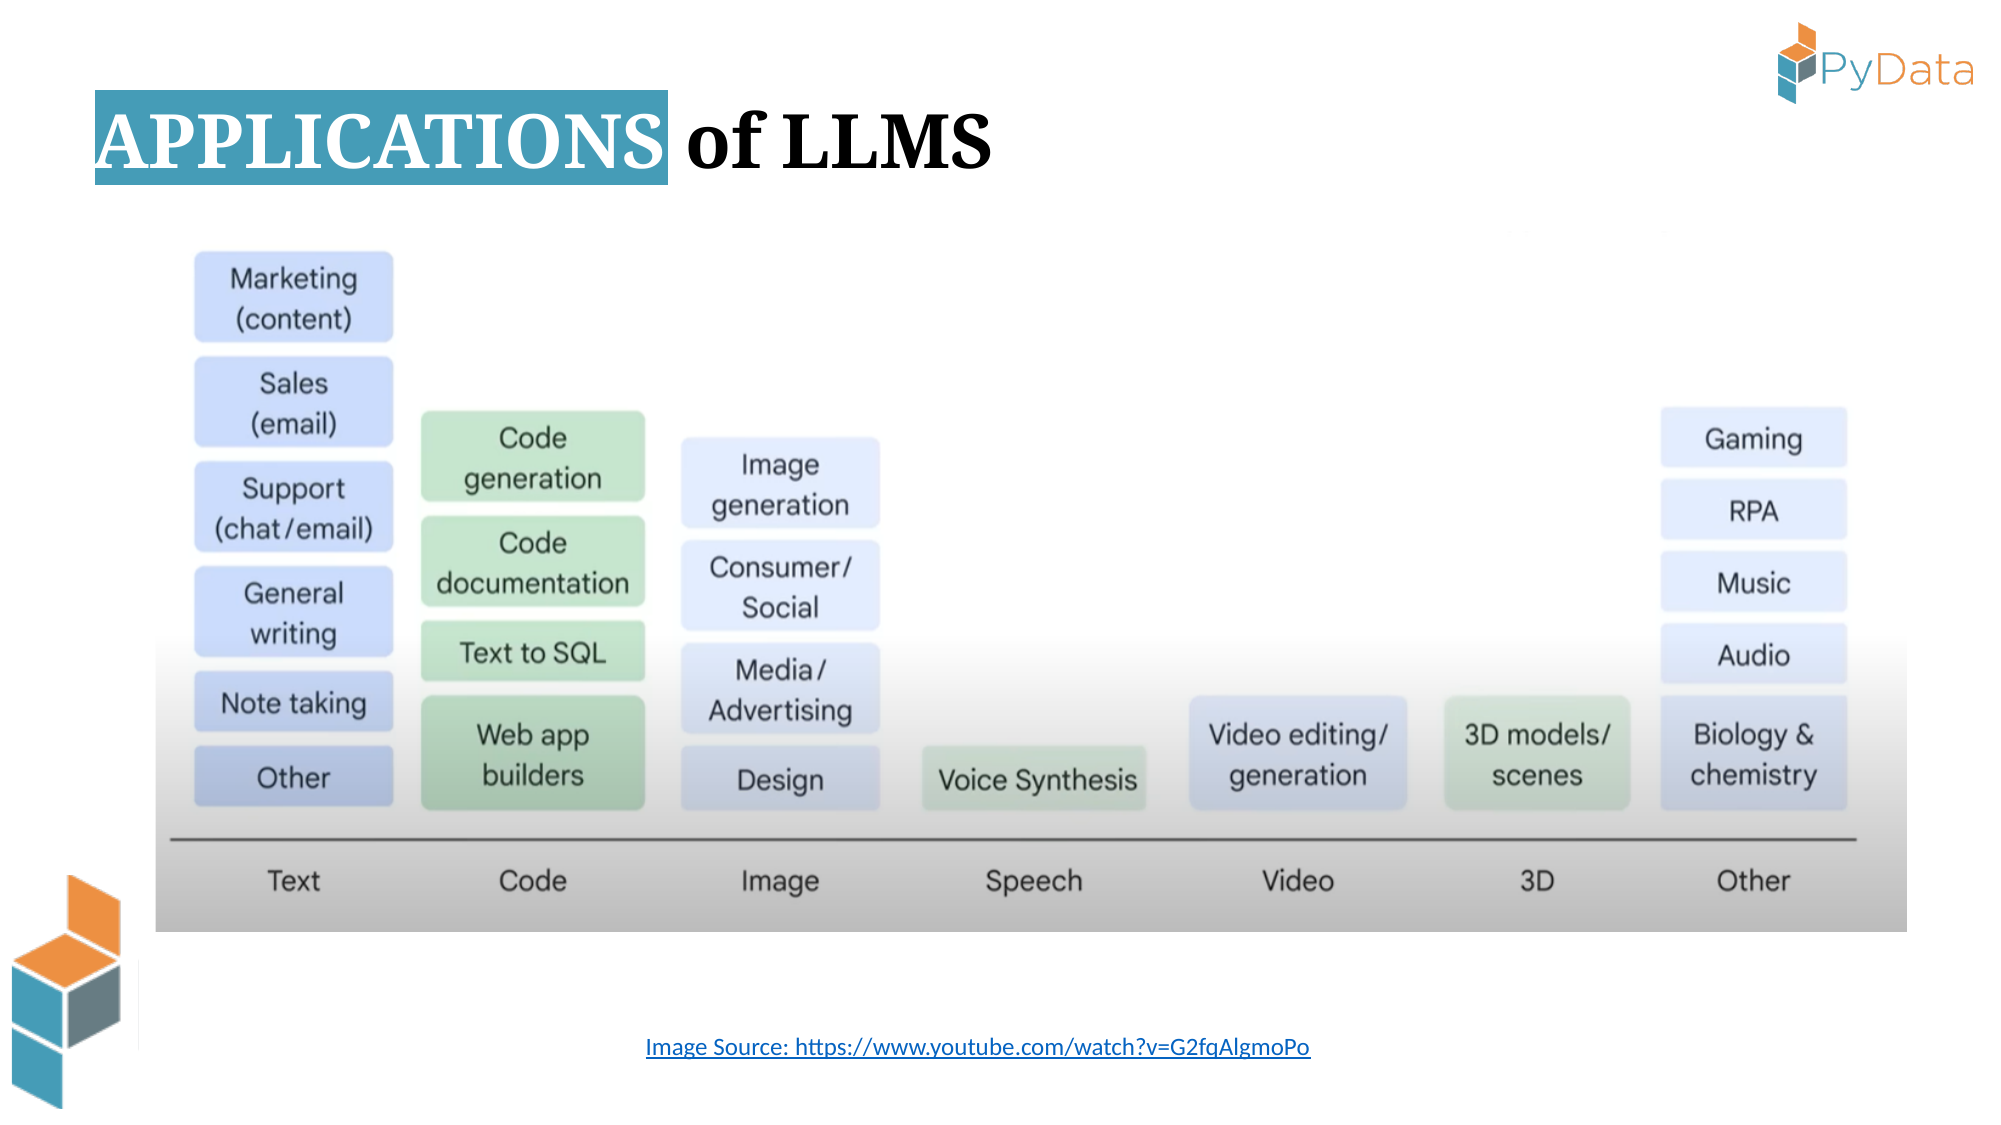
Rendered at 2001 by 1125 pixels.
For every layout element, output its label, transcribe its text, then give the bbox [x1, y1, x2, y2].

picture [11, 874, 139, 1109]
picture [1777, 22, 1973, 105]
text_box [86, 86, 1000, 193]
text_box Image Source: https://www.youtube.com/watch?v=G2fqAlgmoPo [630, 1022, 1631, 1125]
picture [155, 231, 1907, 935]
